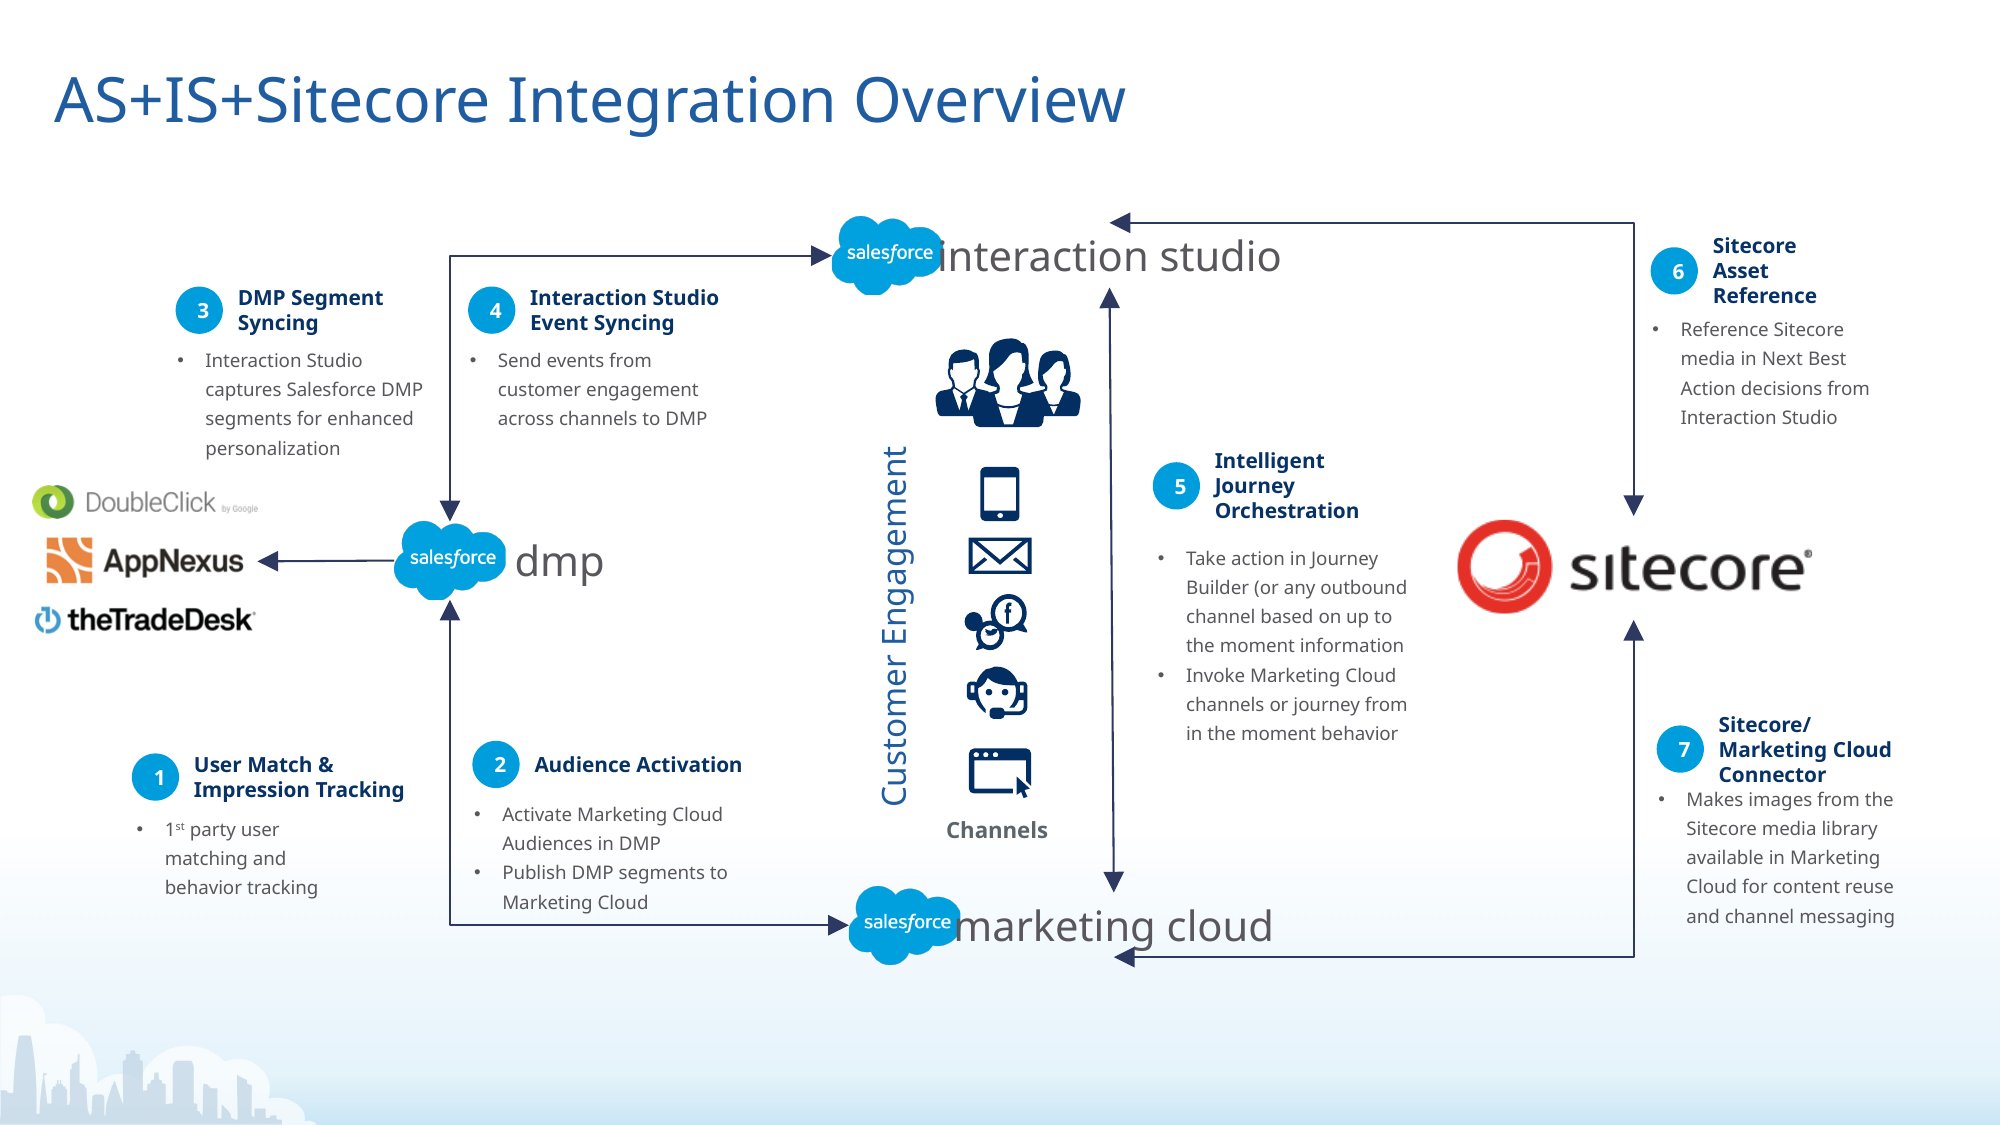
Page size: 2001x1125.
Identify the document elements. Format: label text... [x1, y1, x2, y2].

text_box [507, 197, 775, 580]
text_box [1204, 528, 1543, 1050]
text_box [864, 335, 1082, 851]
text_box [463, 278, 720, 429]
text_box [467, 740, 770, 913]
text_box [171, 278, 431, 429]
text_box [1224, 107, 1519, 528]
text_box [1646, 226, 1876, 428]
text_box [1109, 288, 1115, 893]
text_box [130, 745, 422, 868]
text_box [32, 485, 258, 642]
title AS+IS+Sitecore Integration Overview [54, 38, 1867, 138]
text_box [486, 562, 813, 963]
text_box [1652, 717, 1933, 897]
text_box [848, 885, 1204, 965]
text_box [393, 521, 507, 600]
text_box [831, 216, 1224, 296]
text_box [1151, 441, 1410, 745]
picture [0, 0, 2000, 1125]
